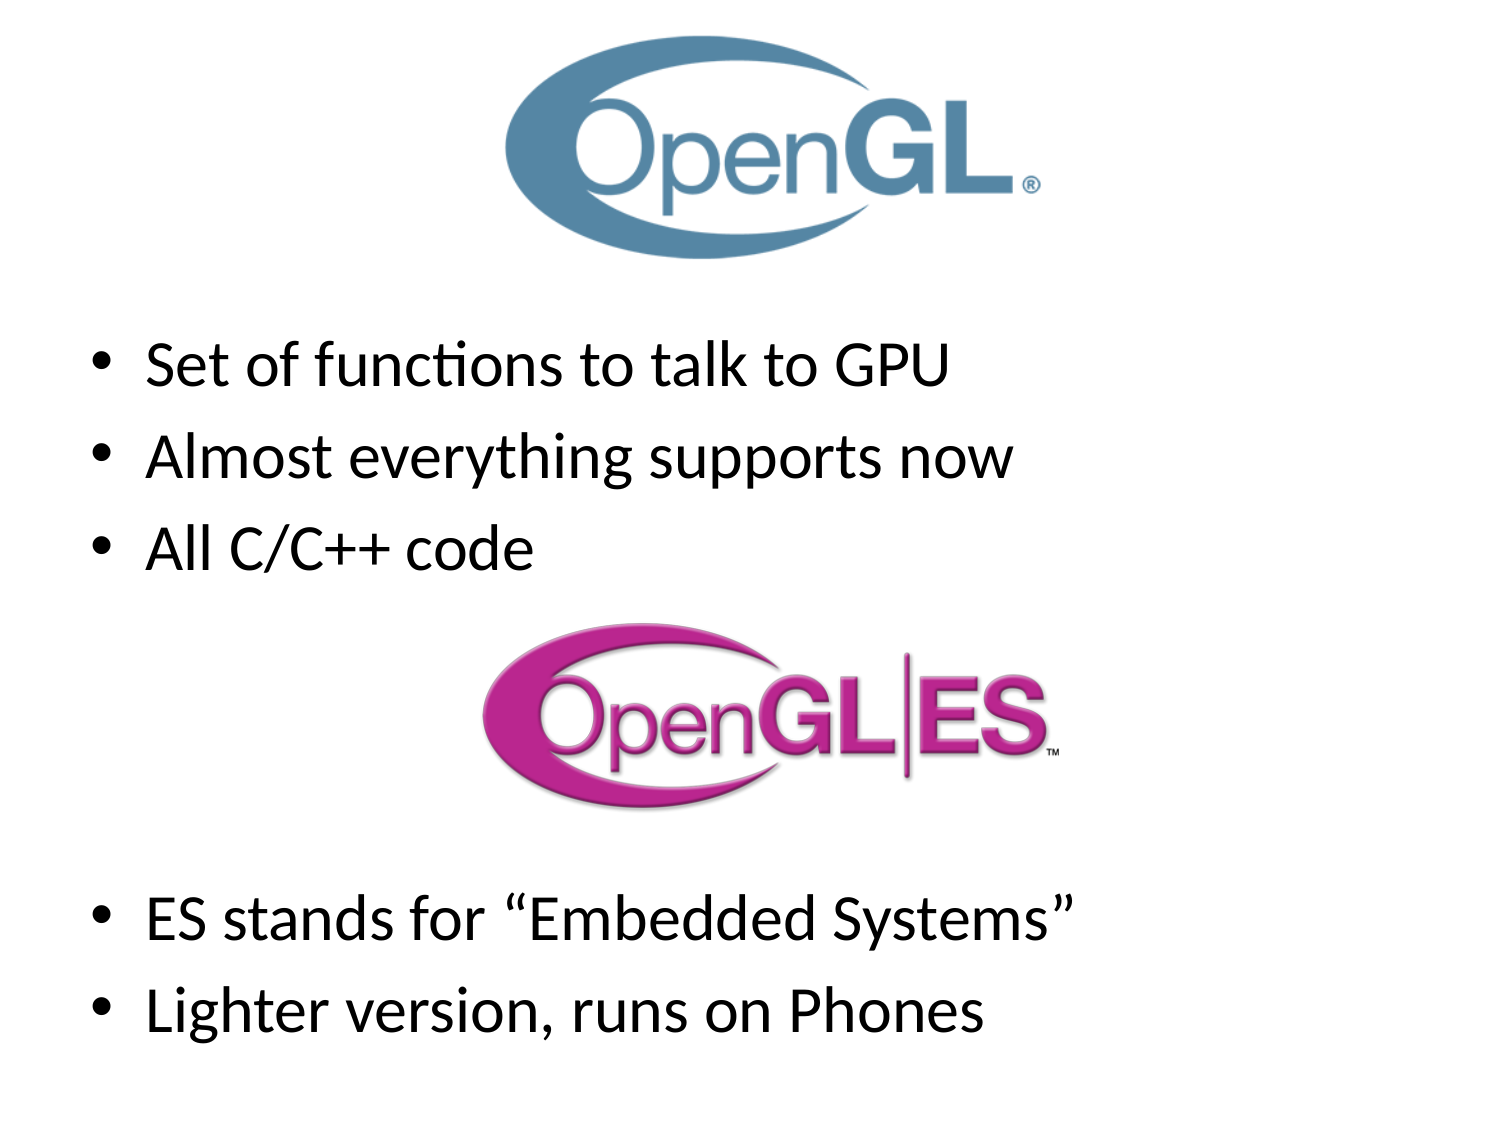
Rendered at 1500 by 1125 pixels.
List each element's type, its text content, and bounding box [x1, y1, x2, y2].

list Set of functions to talk to GPU Almost everything supports now All C/C++ code ES stands for “Embedded Systems” Lighter version, runs on Phones [75, 312, 1425, 1055]
picture [466, 612, 1072, 825]
picture [487, 24, 1051, 271]
